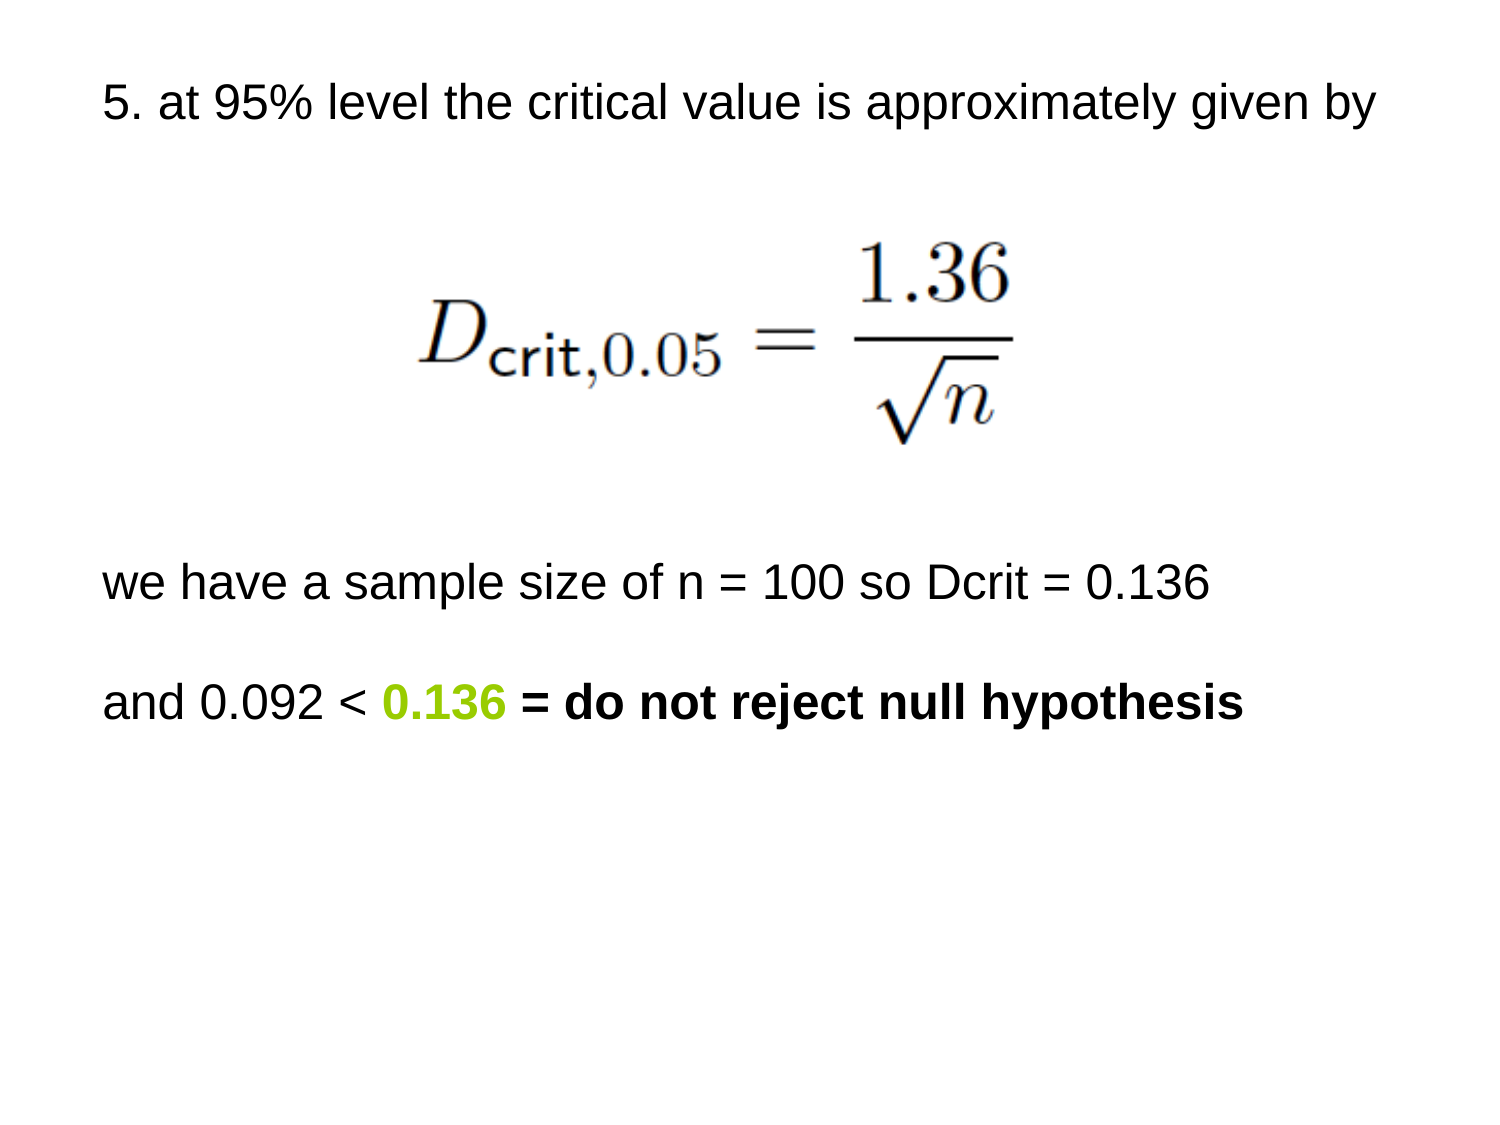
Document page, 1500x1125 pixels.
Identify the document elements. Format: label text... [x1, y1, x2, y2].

picture [397, 224, 1028, 476]
text_box 5. at 95% level the critical value is approximately given by we have a sample size of n = 100 so Dcrit = 0.136 and 0.092 < 0.136 = do not reject null hypothesis [87, 62, 1413, 798]
